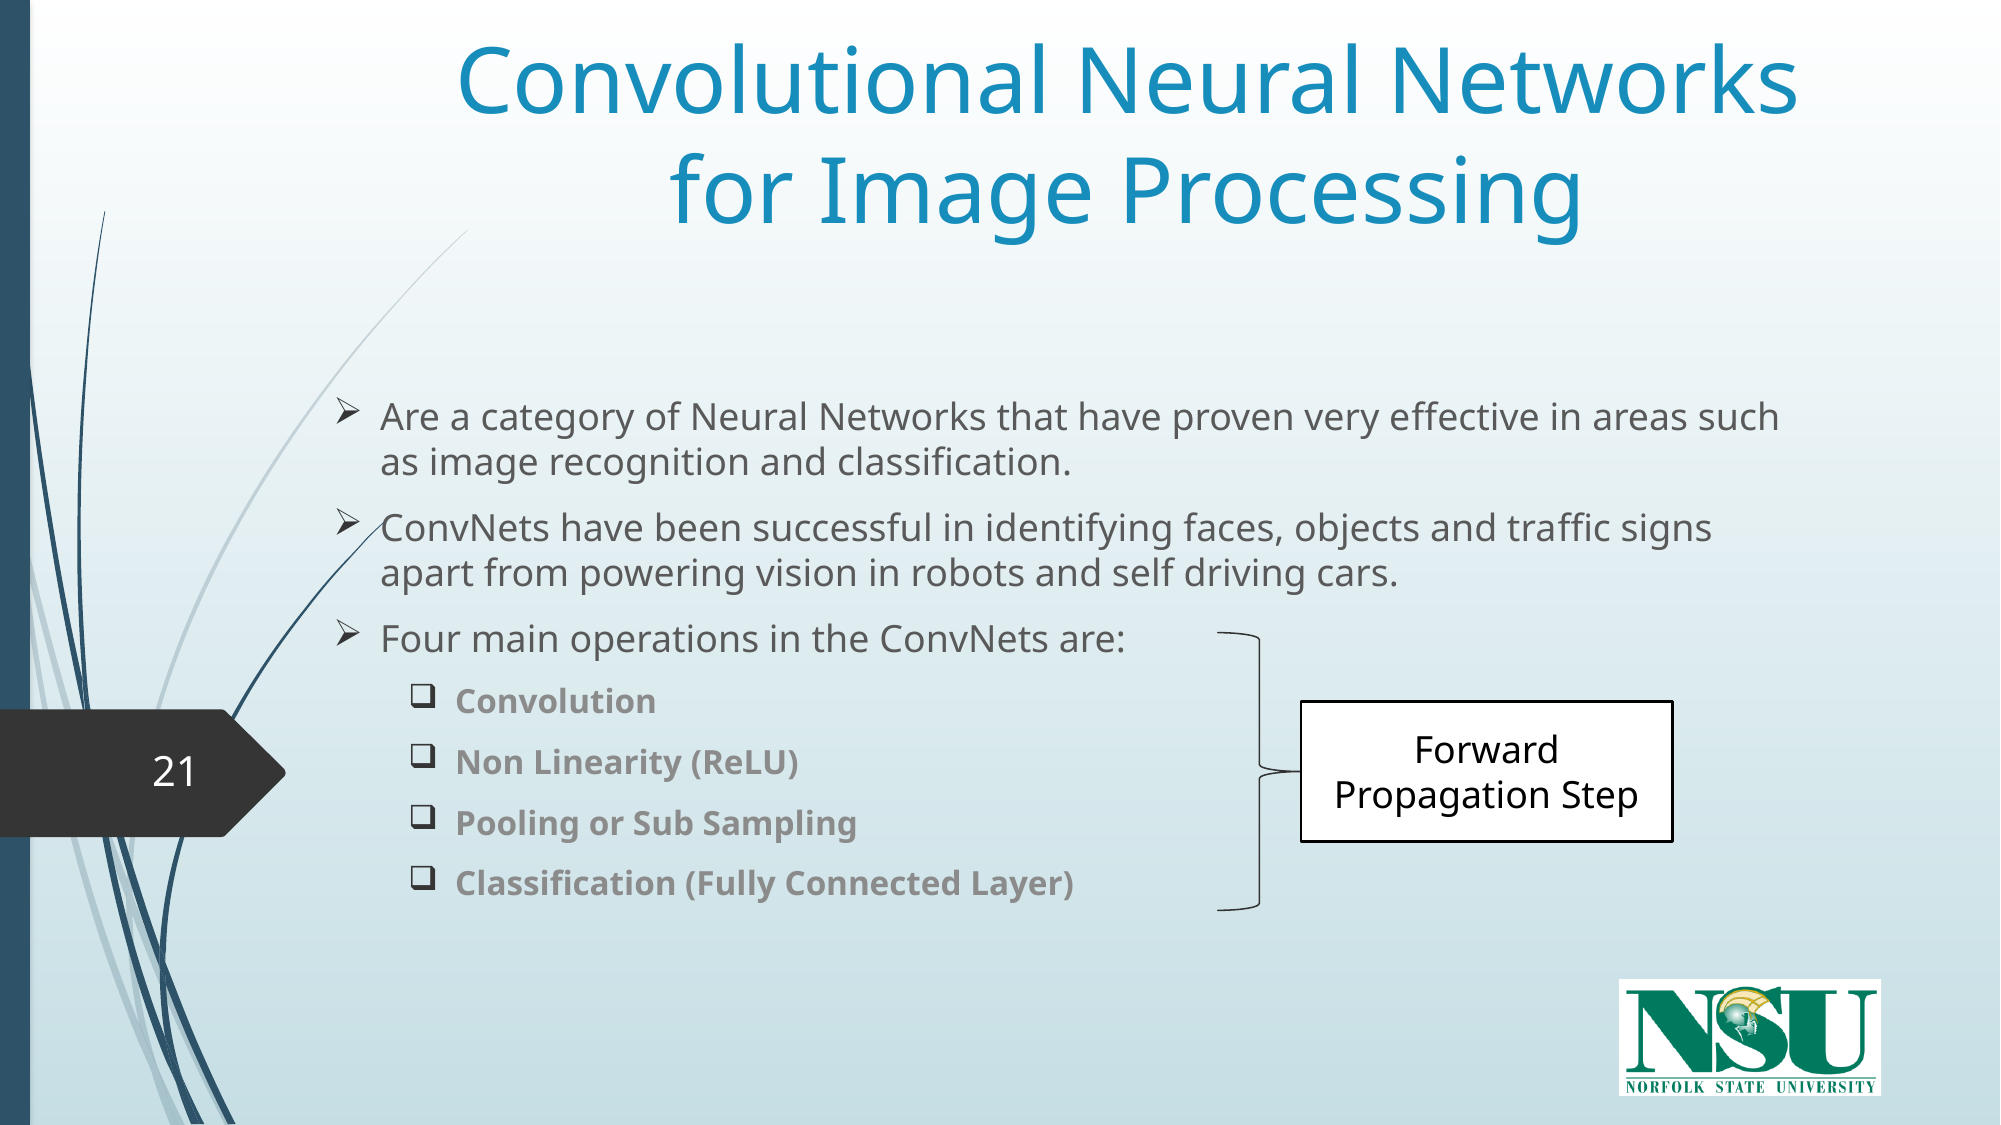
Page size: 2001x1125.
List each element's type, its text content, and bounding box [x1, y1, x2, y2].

picture [1618, 979, 1882, 1096]
slide_number 21 [87, 743, 216, 803]
title Convolutional Neural Networks for Image Processing [395, 0, 1862, 250]
text_box Forward Propagation Step [1300, 700, 1674, 843]
subtitle Are a category of Neural Networks that have proven very effective in areas such as image recognition and classification. ConvNets have been successful in identifying faces, objects and traffic signs apart from powering vision in robots and self driving cars. Four main operations in the ConvNets are: Convolution Non Linearity (ReLU) Pooling or Sub Sampling Classification (Fully Connected Layer) [318, 385, 1800, 1094]
text_box [1217, 631, 1300, 912]
